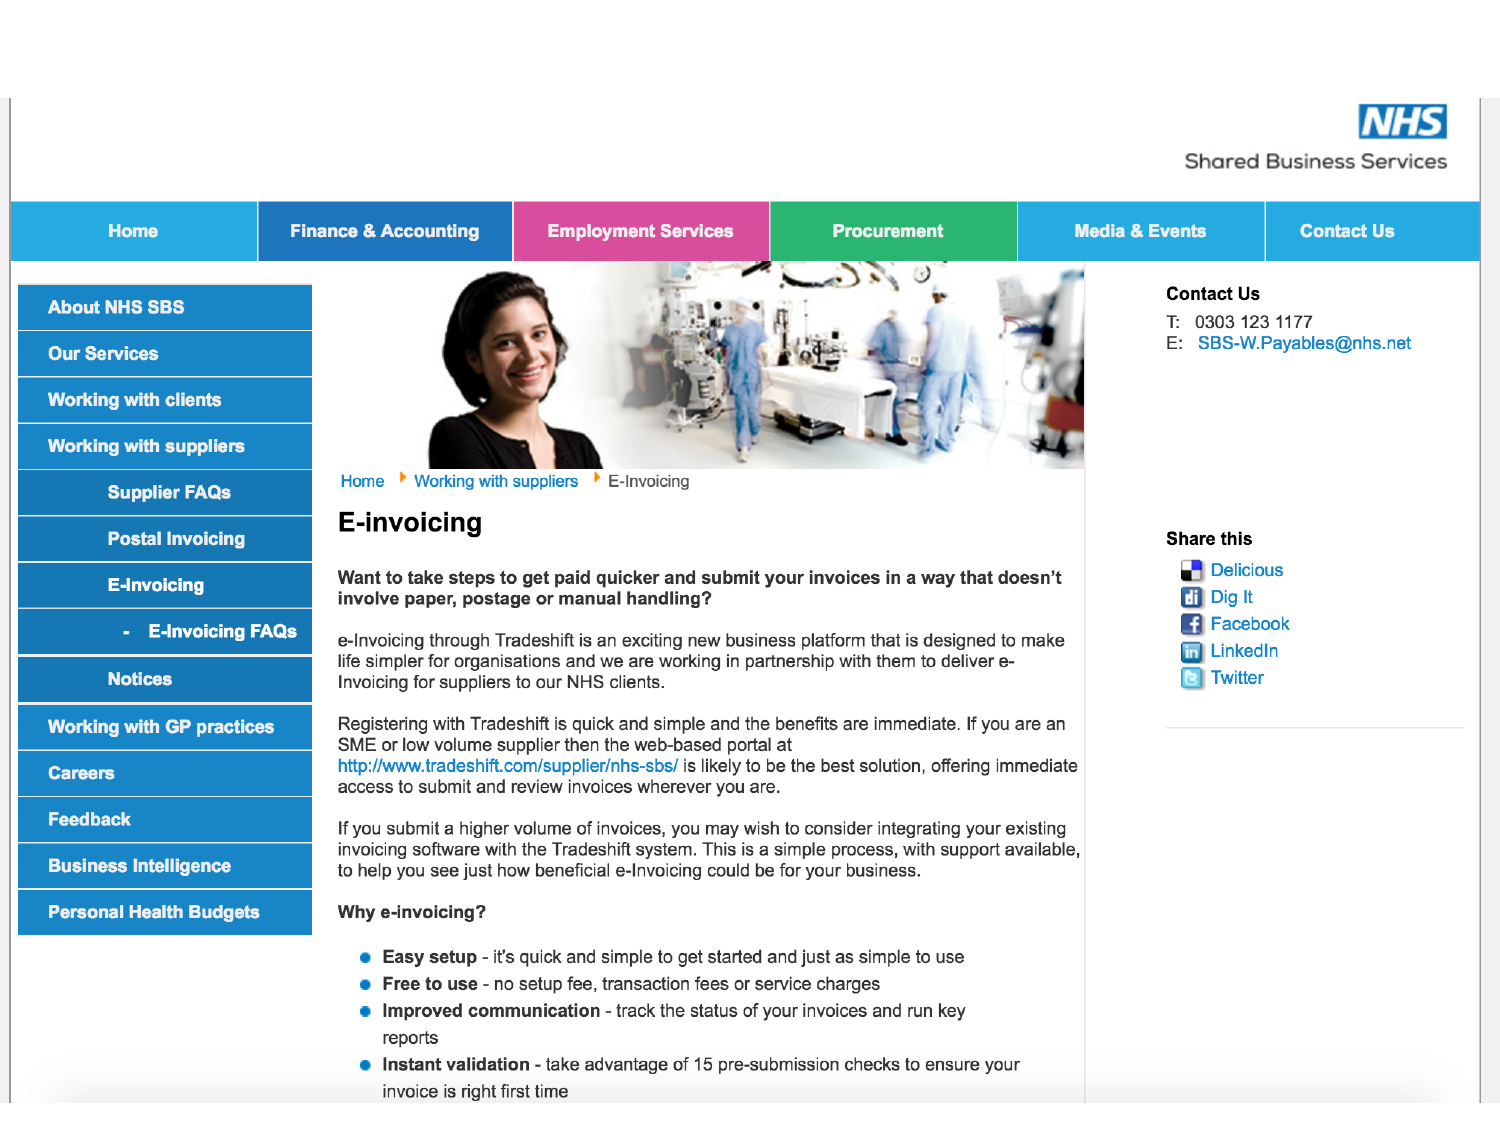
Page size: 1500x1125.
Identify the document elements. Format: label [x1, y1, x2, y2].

picture [0, 98, 1500, 1104]
